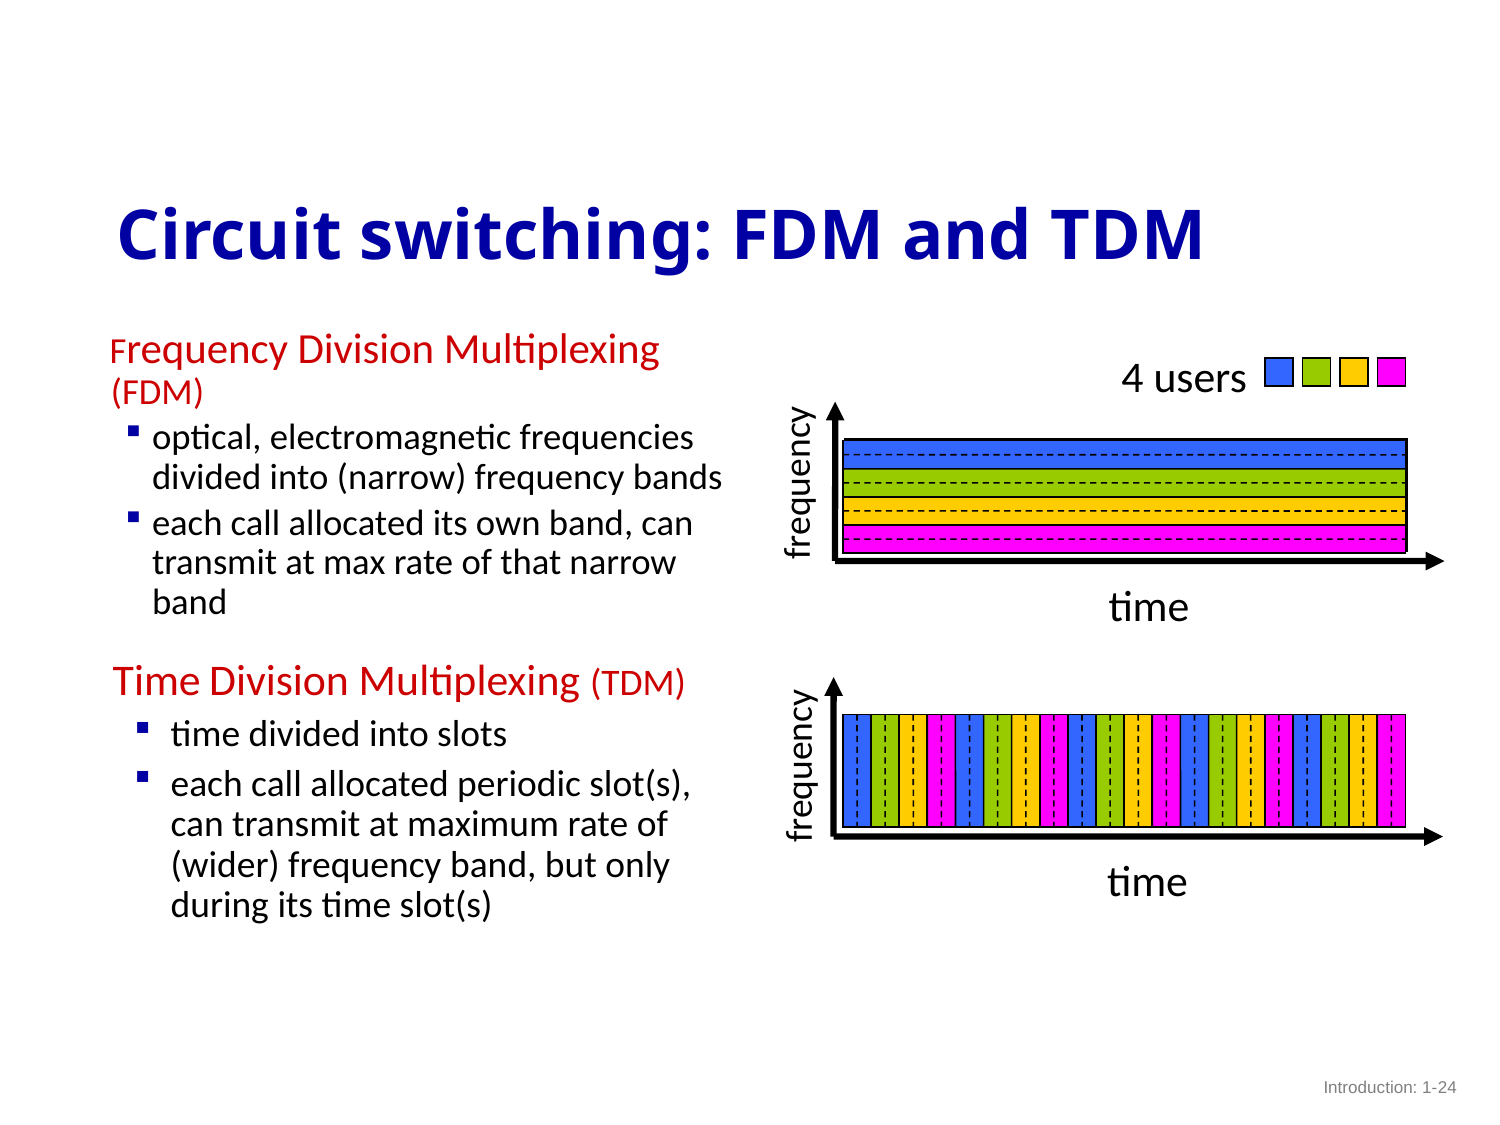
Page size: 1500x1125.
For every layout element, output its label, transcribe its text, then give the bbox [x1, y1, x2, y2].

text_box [842, 714, 856, 827]
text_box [1105, 341, 1406, 410]
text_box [856, 714, 1392, 827]
text_box Time Division Multiplexing (TDM) time divided into slots each call allocated periodic slot(s), can transmit at maximum rate of (wider) frequency band, but only during its time slot(s) [101, 652, 751, 956]
list Frequency Division Multiplexing (FDM) optical, electromagnetic frequencies divided into (narrow) frequency bands each call allocated its own band, can transmit at max rate of that narrow band [94, 318, 743, 672]
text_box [842, 454, 1406, 540]
slide_number Introduction: 1-24 [1134, 1056, 1472, 1117]
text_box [764, 389, 1445, 639]
title Circuit switching: FDM and TDM [101, 182, 1396, 293]
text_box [1392, 714, 1406, 827]
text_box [766, 673, 1443, 914]
